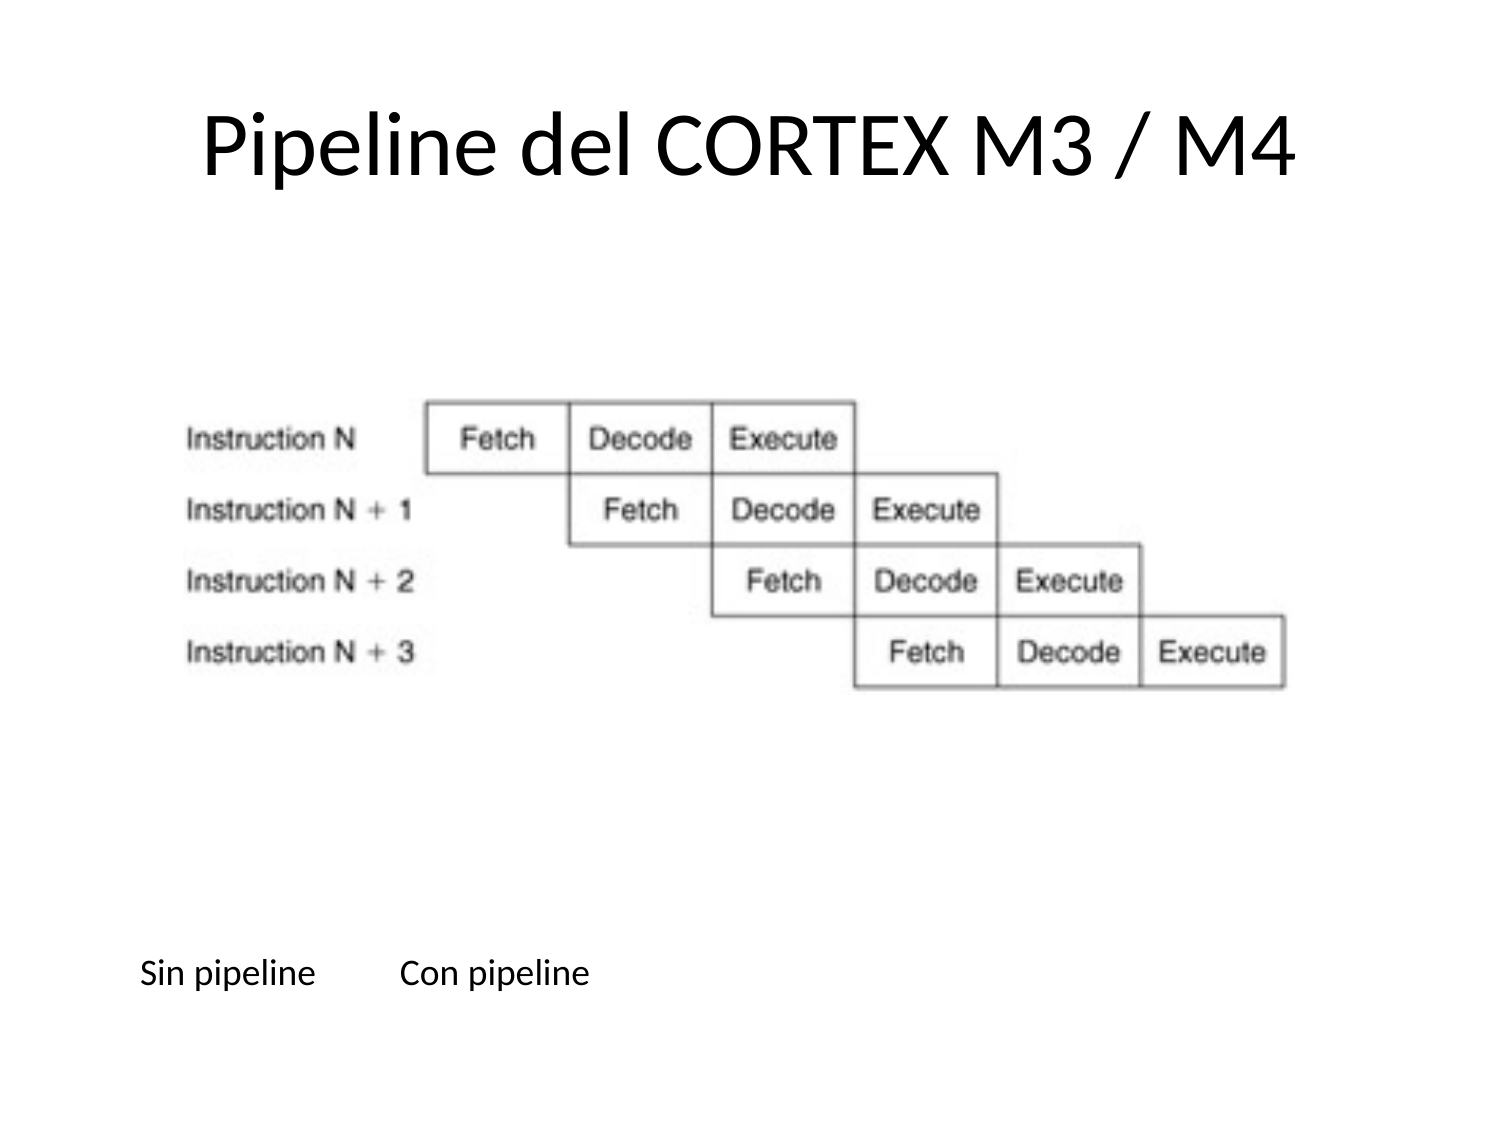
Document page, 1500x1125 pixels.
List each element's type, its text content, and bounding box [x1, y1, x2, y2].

text_box Con pipeline [385, 940, 606, 1001]
title Pipeline del CORTEX M3 / M4 [75, 45, 1425, 233]
text_box Sin pipeline [125, 940, 332, 1001]
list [182, 396, 1292, 695]
